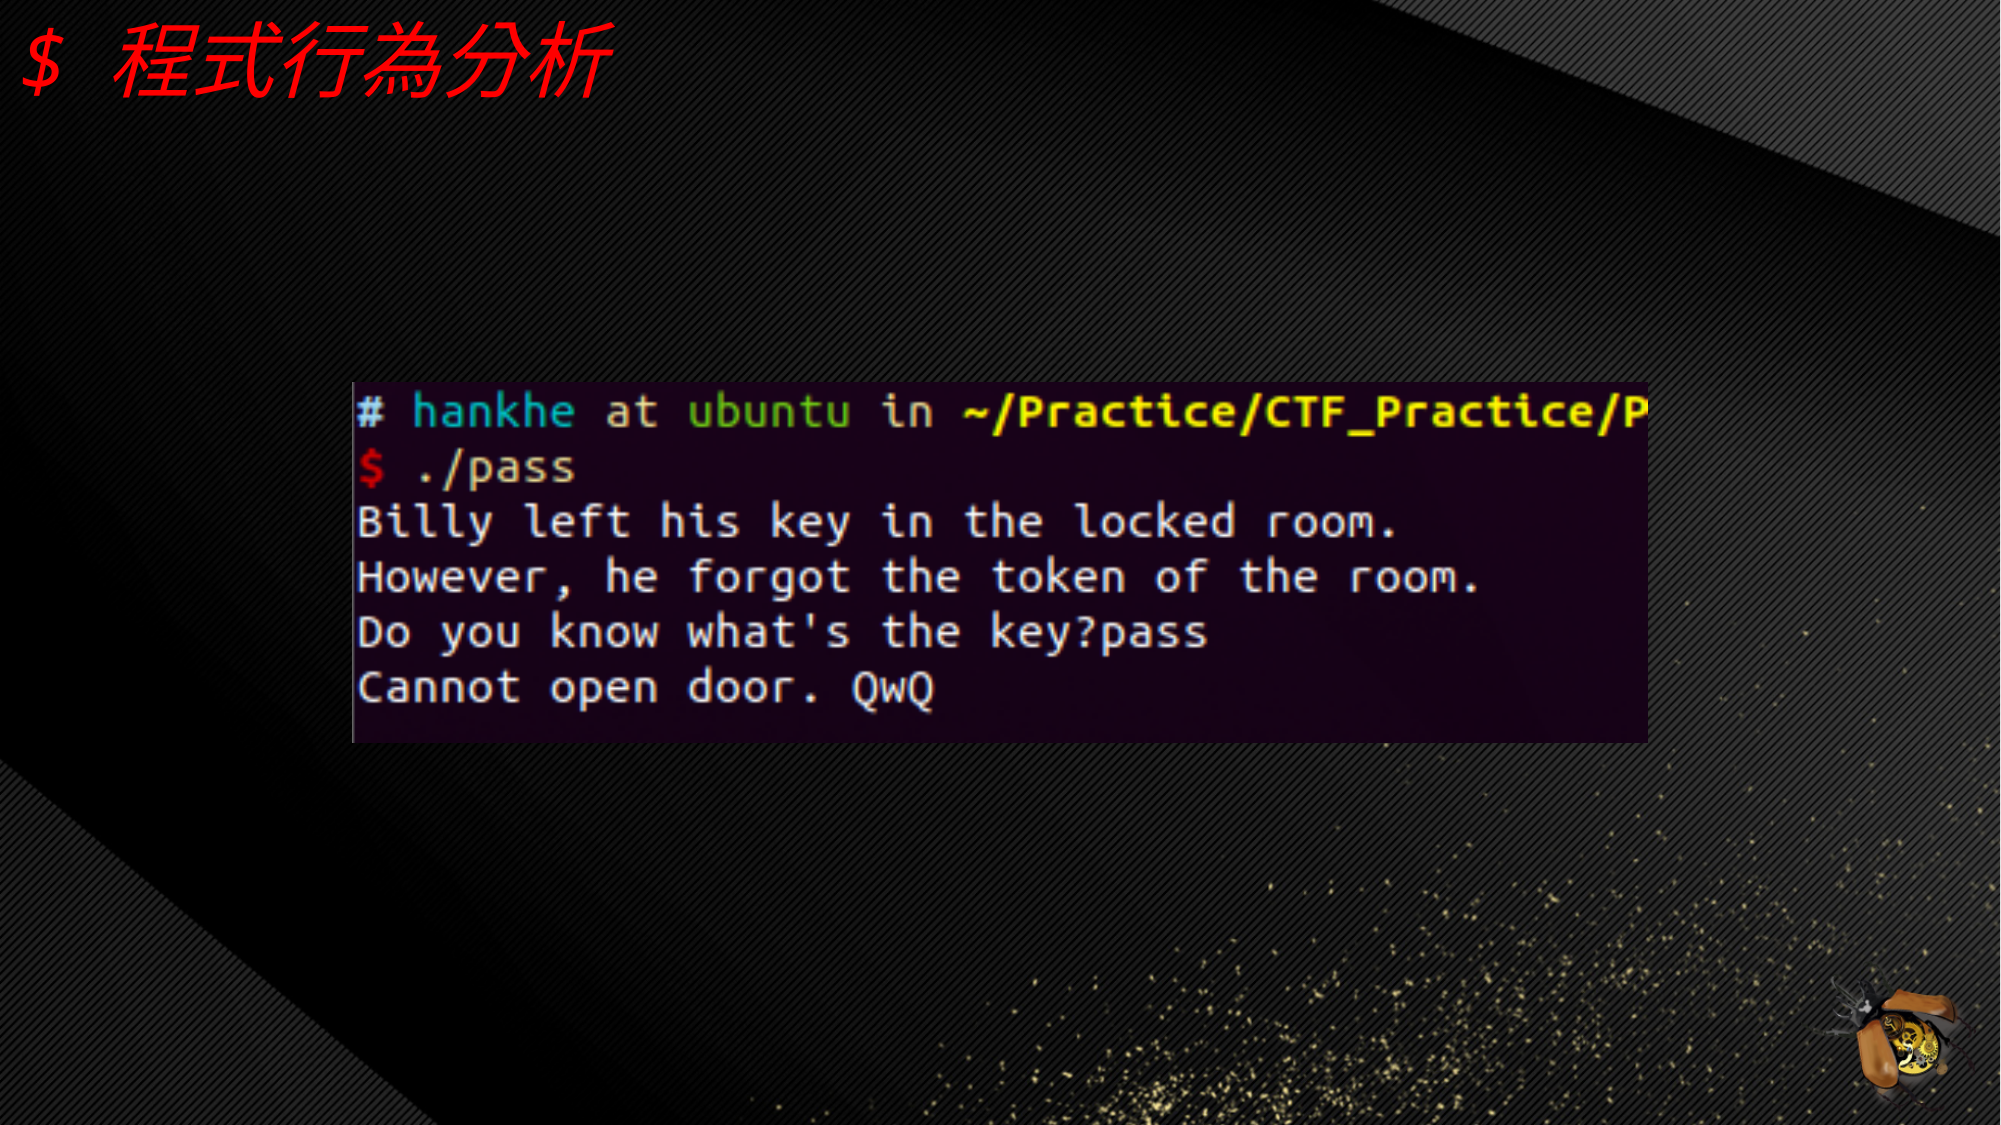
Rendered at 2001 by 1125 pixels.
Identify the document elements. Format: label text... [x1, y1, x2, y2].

text_box $ 程式行為分析 [0, 0, 628, 129]
picture [0, 0, 2001, 1125]
